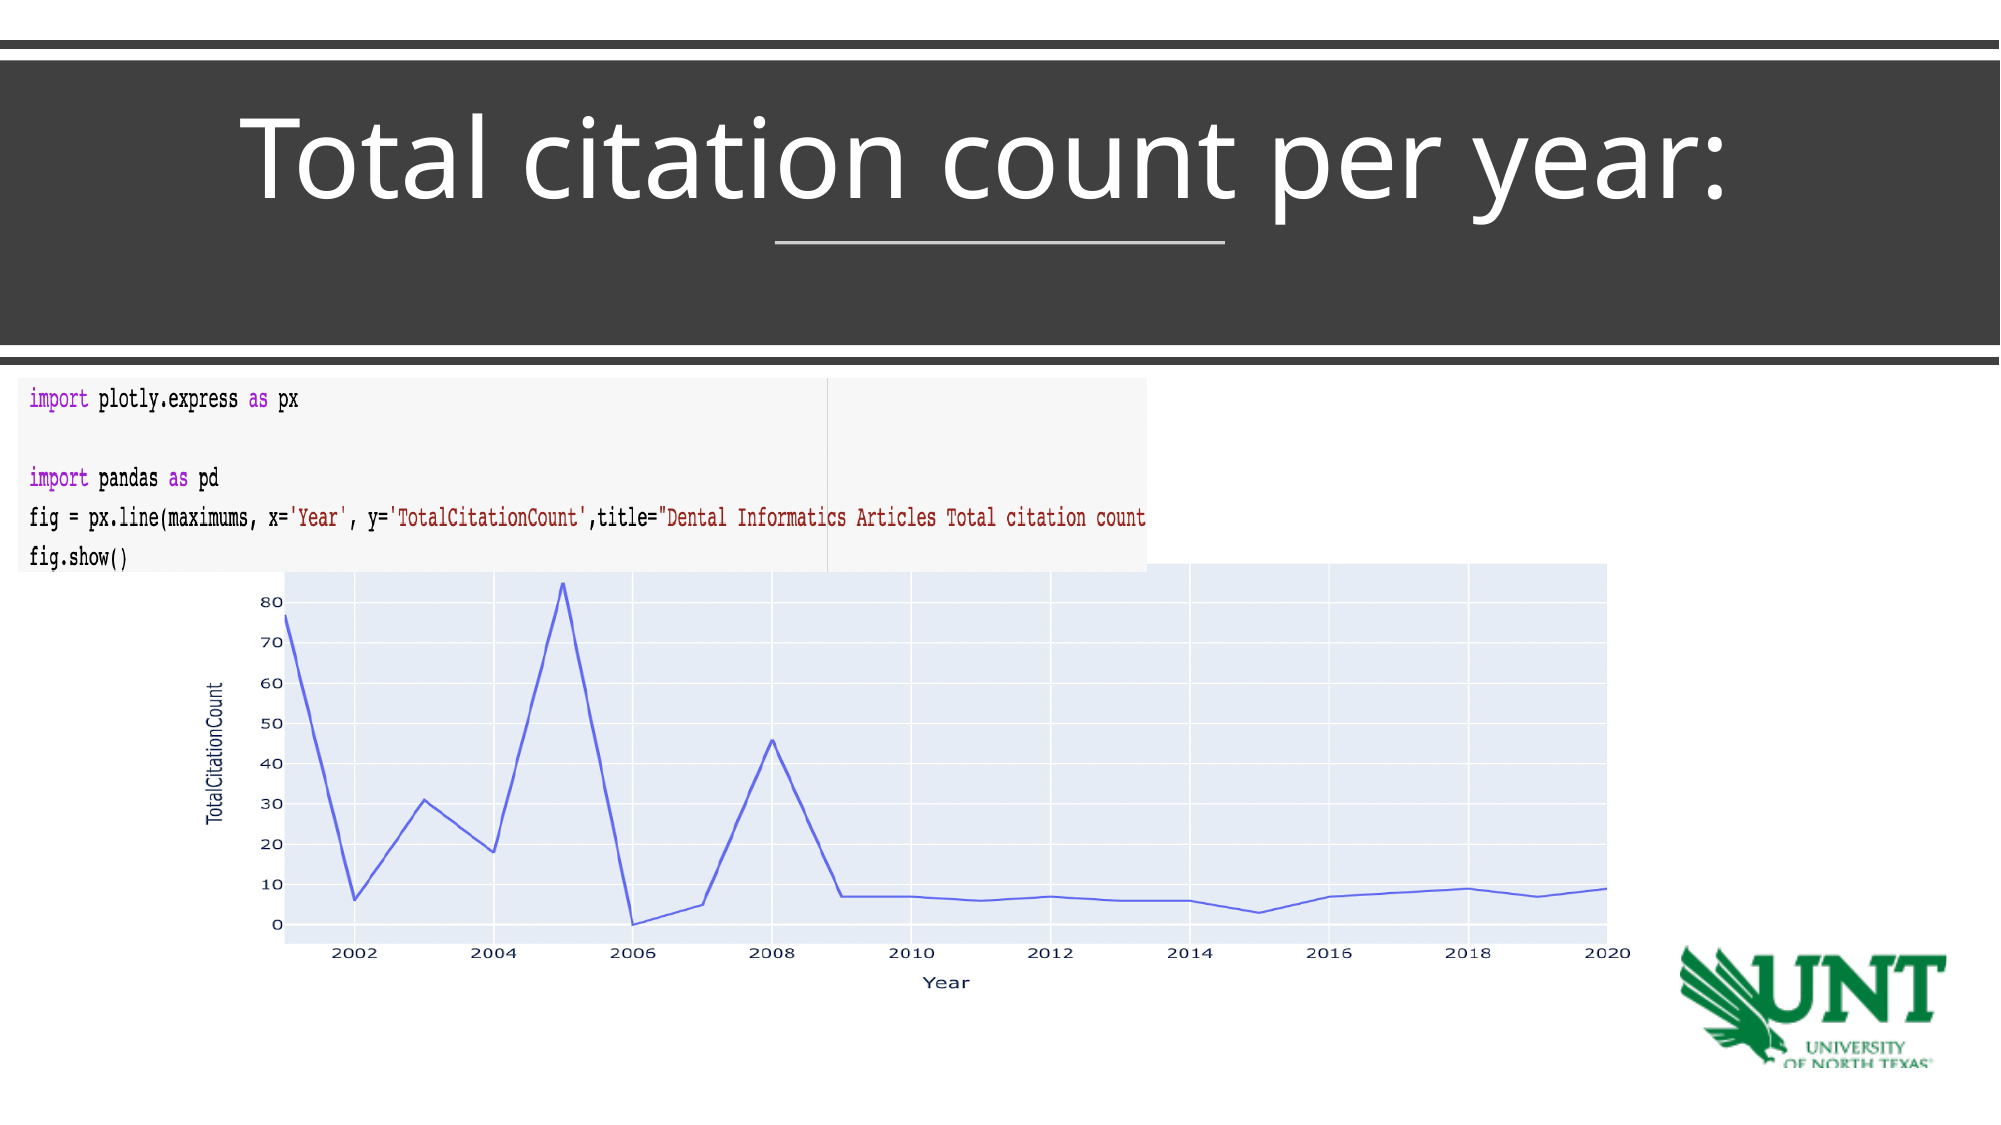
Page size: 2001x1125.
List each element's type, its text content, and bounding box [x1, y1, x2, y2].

text_box [512, 321, 1488, 361]
text_box [512, 362, 1488, 473]
text_box Total citation count per year: [86, 80, 1914, 233]
text_box [0, 59, 2000, 346]
picture [18, 378, 1678, 1002]
